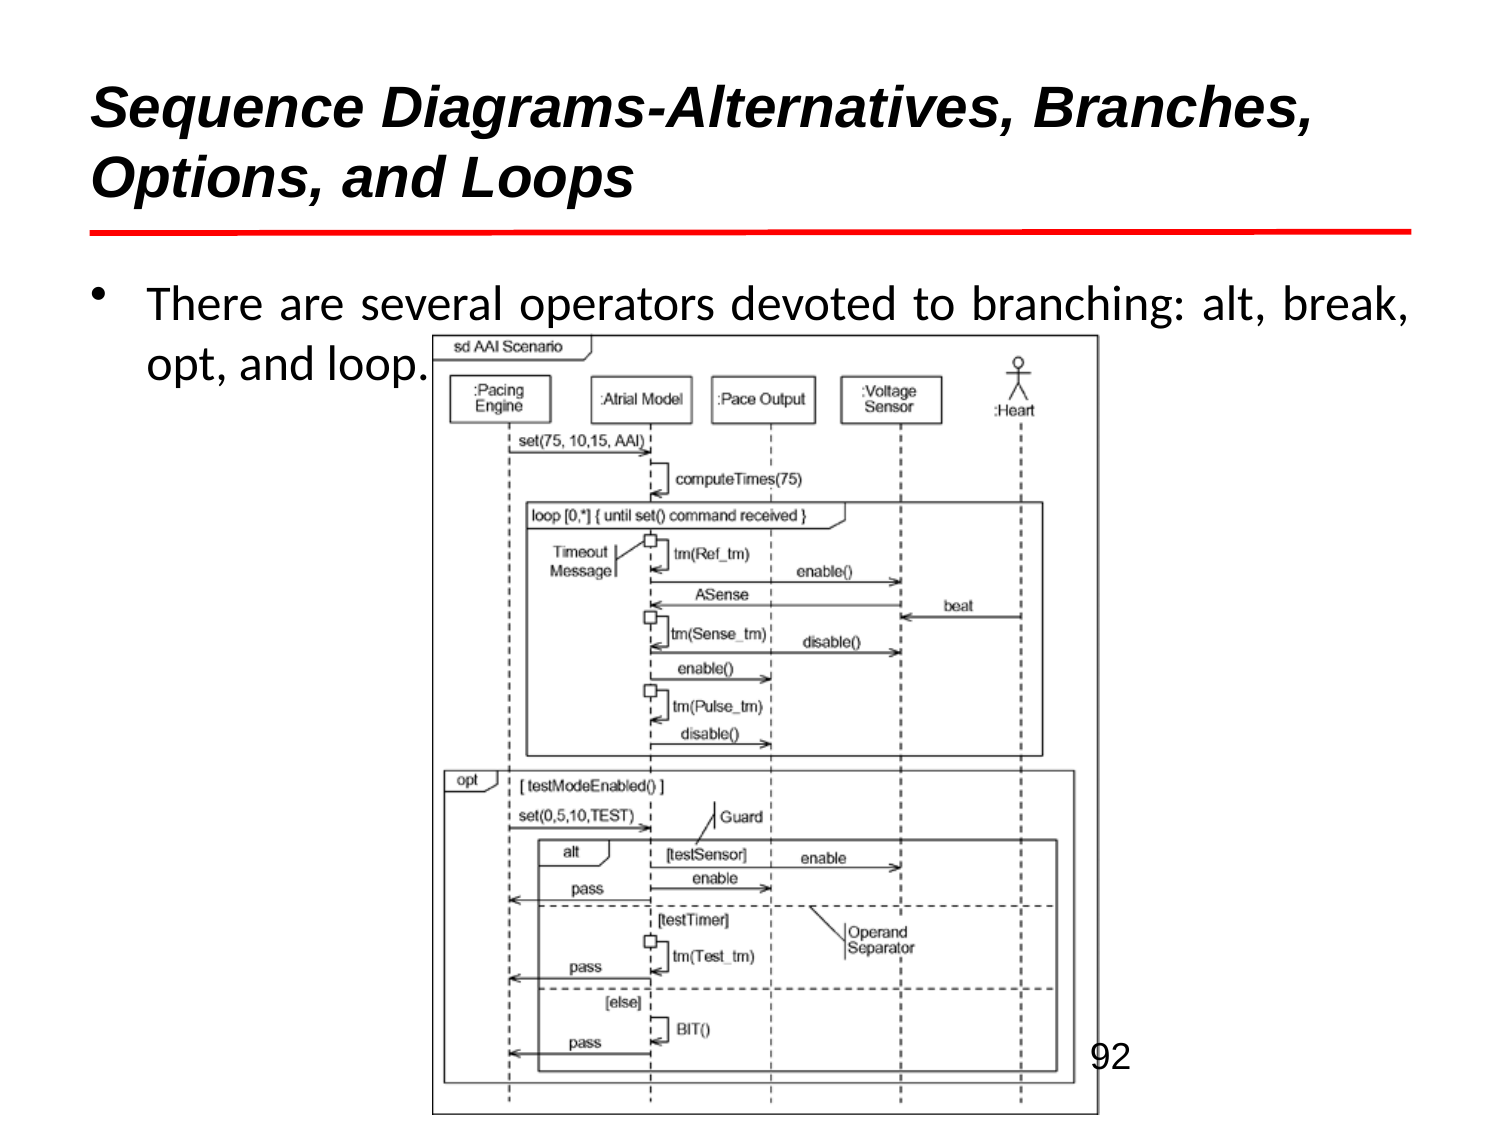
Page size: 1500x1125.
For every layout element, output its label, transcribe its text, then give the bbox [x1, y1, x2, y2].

slide_number 92 [1104, 1024, 1426, 1103]
title Sequence Diagrams-Alternatives, Branches, Options, and Loops [75, 45, 1425, 233]
list There are several operators devoted to branching: alt, break, opt, and loop. [75, 262, 1425, 1005]
picture [432, 331, 1101, 1115]
